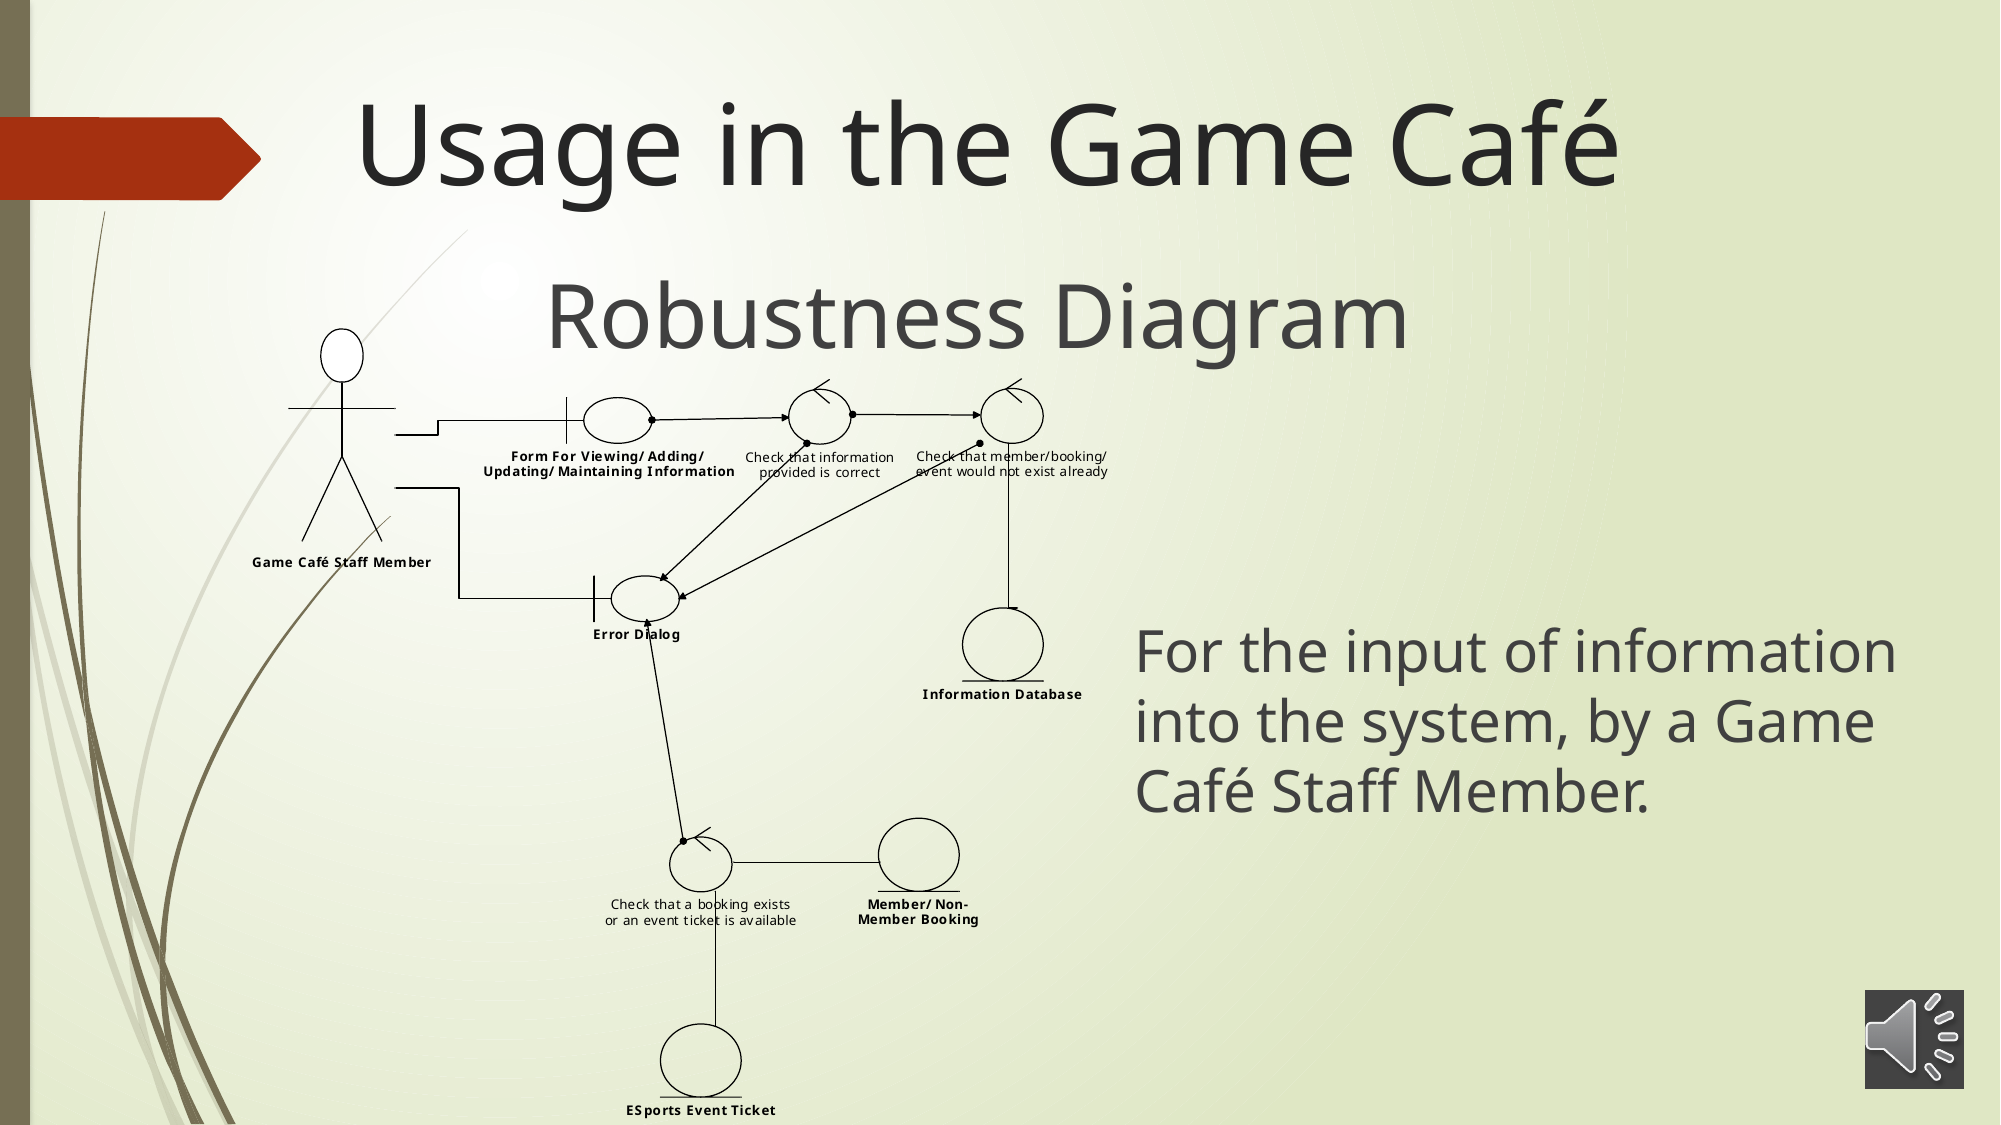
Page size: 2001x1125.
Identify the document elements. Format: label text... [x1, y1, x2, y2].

title Usage in the Game Café [338, 65, 1848, 215]
list For the input of information into the system, by a Game Café Staff Member. [1124, 607, 1965, 845]
picture [243, 326, 1120, 1125]
picture [1864, 989, 1965, 1090]
text_box Robustness Diagram [529, 252, 1466, 376]
